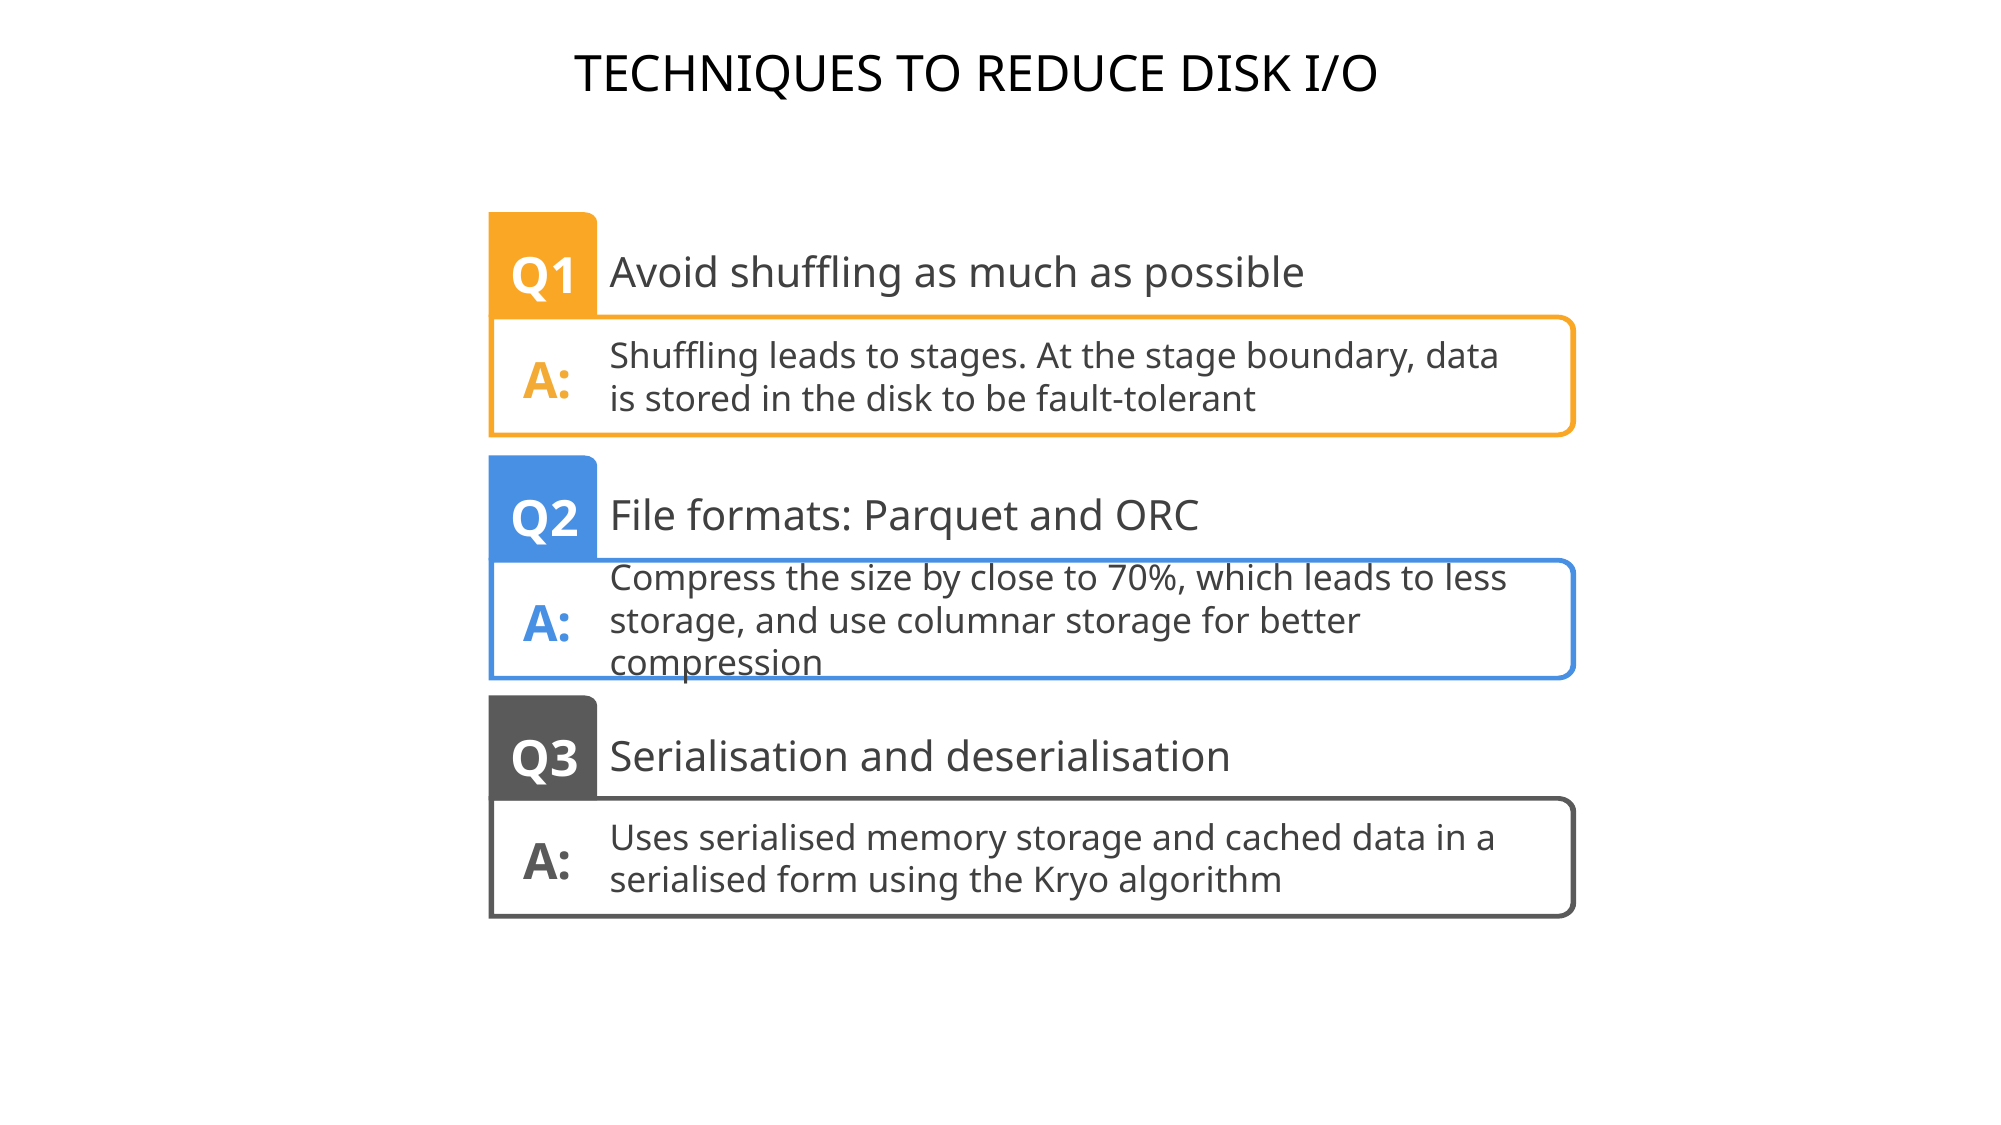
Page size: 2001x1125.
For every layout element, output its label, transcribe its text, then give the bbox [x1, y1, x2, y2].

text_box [488, 314, 1579, 438]
text_box Serialisation and deserialisation [604, 710, 1536, 788]
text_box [488, 455, 600, 557]
text_box File formats: Parquet and ORC [604, 469, 1536, 547]
text_box Avoid shuffling as much as possible [604, 226, 1536, 303]
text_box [488, 795, 1579, 919]
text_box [488, 211, 600, 314]
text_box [488, 557, 1579, 681]
text_box TECHNIQUES TO REDUCE DISK I/O [174, 33, 1779, 120]
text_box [488, 695, 600, 801]
